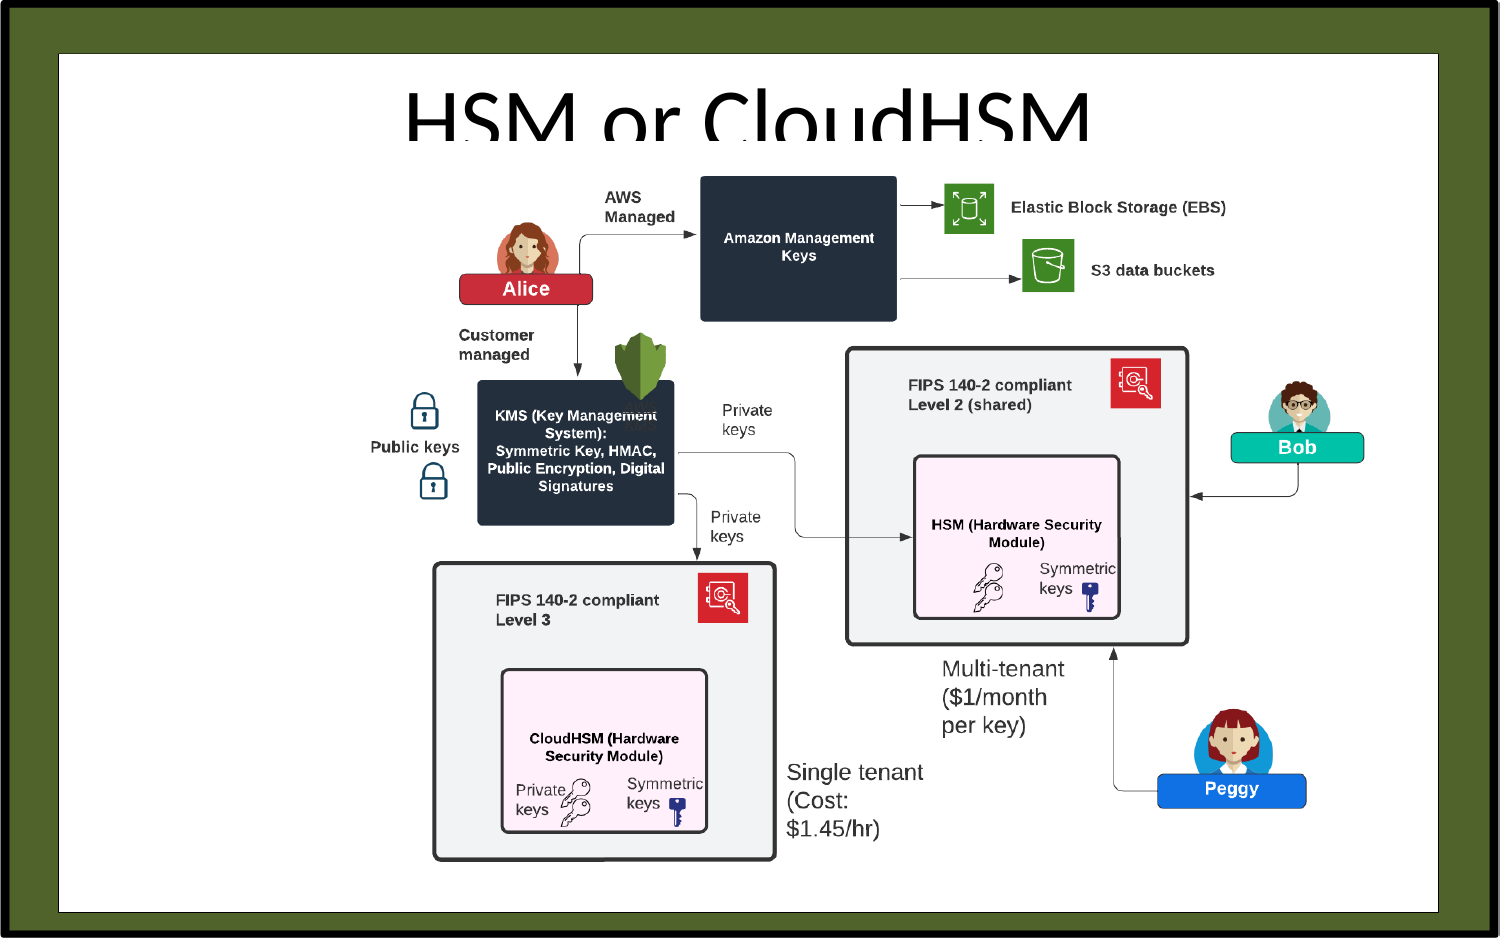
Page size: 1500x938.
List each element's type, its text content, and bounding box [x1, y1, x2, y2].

picture [0, 0, 1500, 938]
title HSM or CloudHSM [74, 37, 1426, 195]
